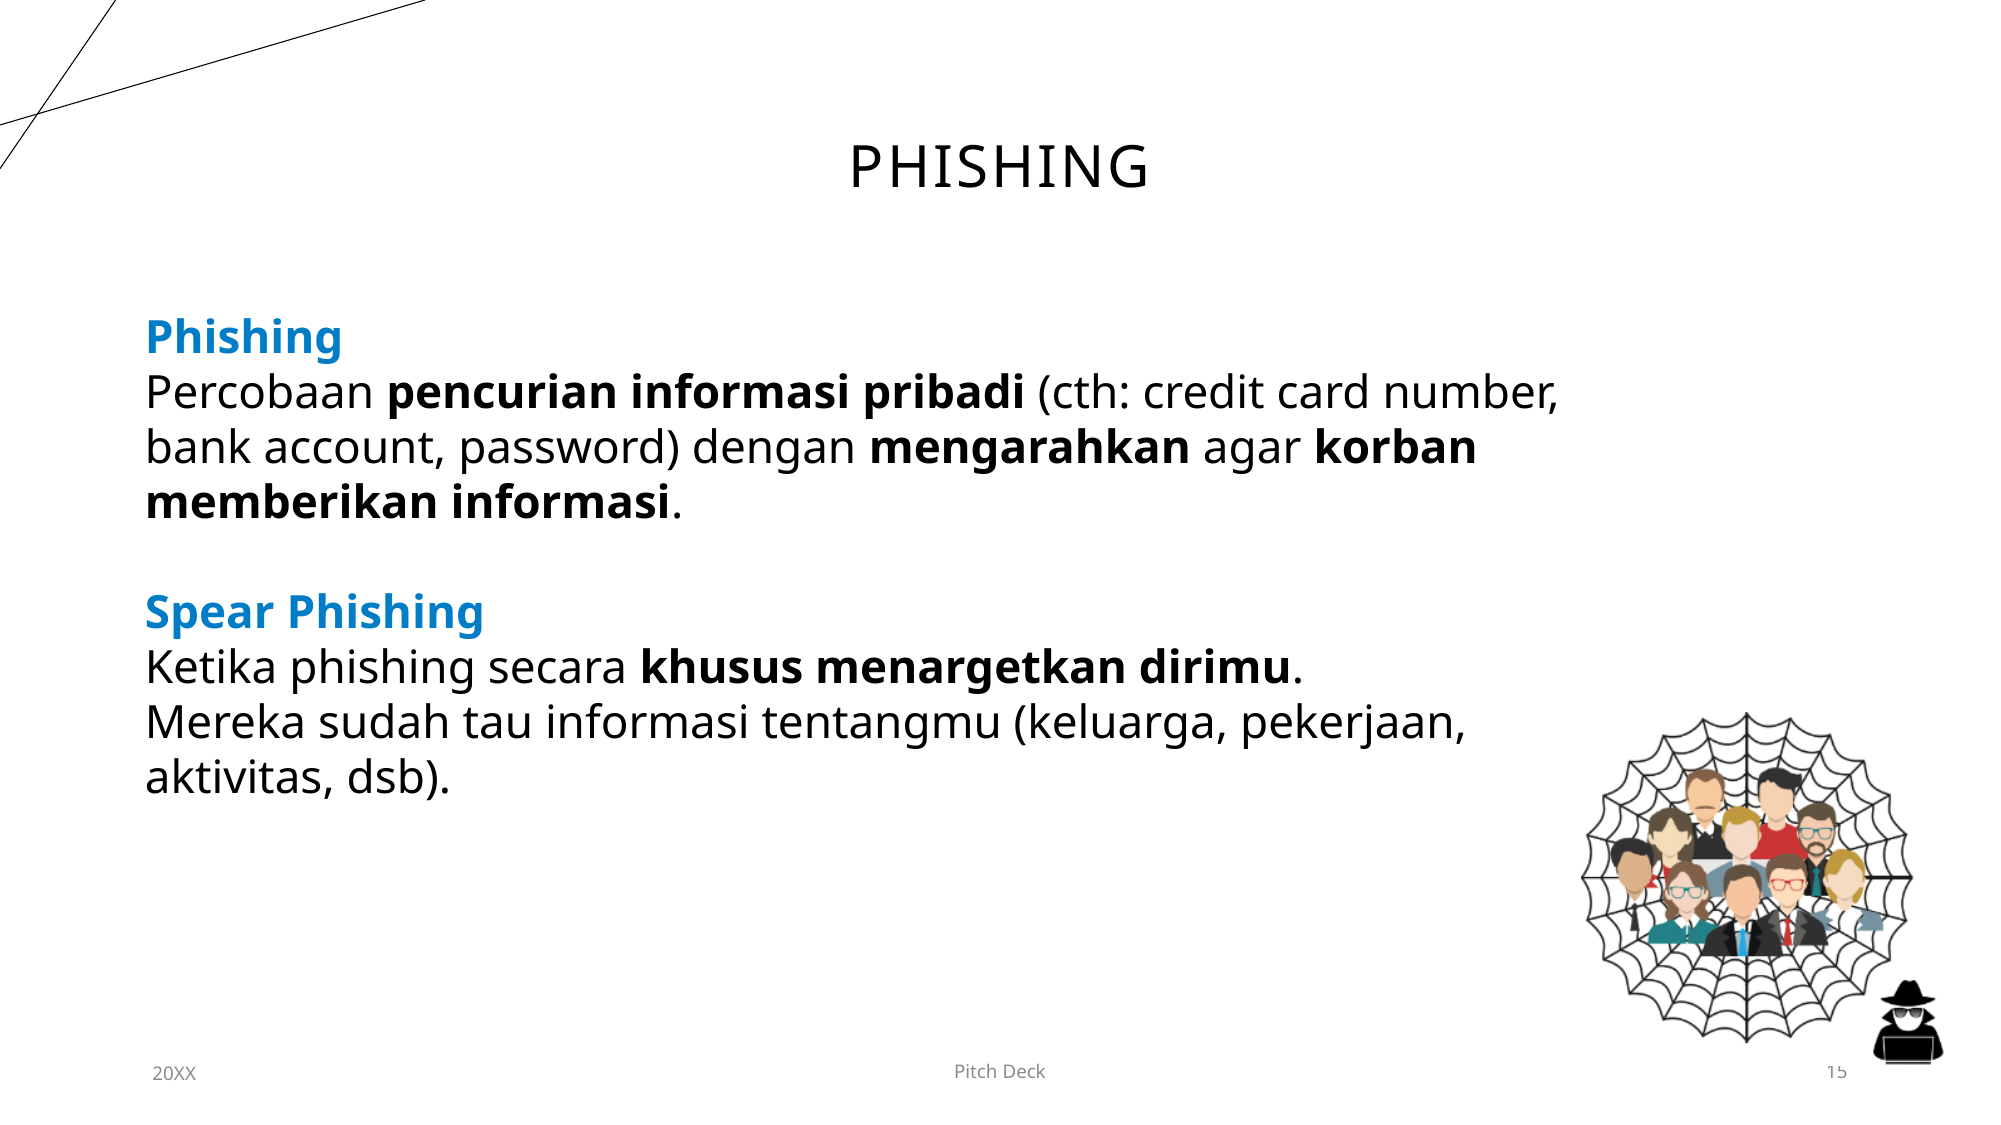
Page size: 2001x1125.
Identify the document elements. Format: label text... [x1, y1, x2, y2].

slide_number 15 [1412, 1042, 1863, 1103]
title PHISHING [137, 59, 1863, 278]
picture [1581, 712, 1945, 1066]
footer Pitch Deck [662, 1042, 1338, 1103]
slide_number 20XX [137, 1042, 588, 1103]
text_box Phishing Percobaan pencurian informasi pribadi (cth: credit card number, bank account, password) dengan mengarahkan agar korban memberikan informasi. Spear Phishing Ketika phishing secara khusus menargetkan dirimu. Mereka sudah tau informasi tentangmu (keluarga, pekerjaan, aktivitas, dsb). [54, 300, 1638, 893]
